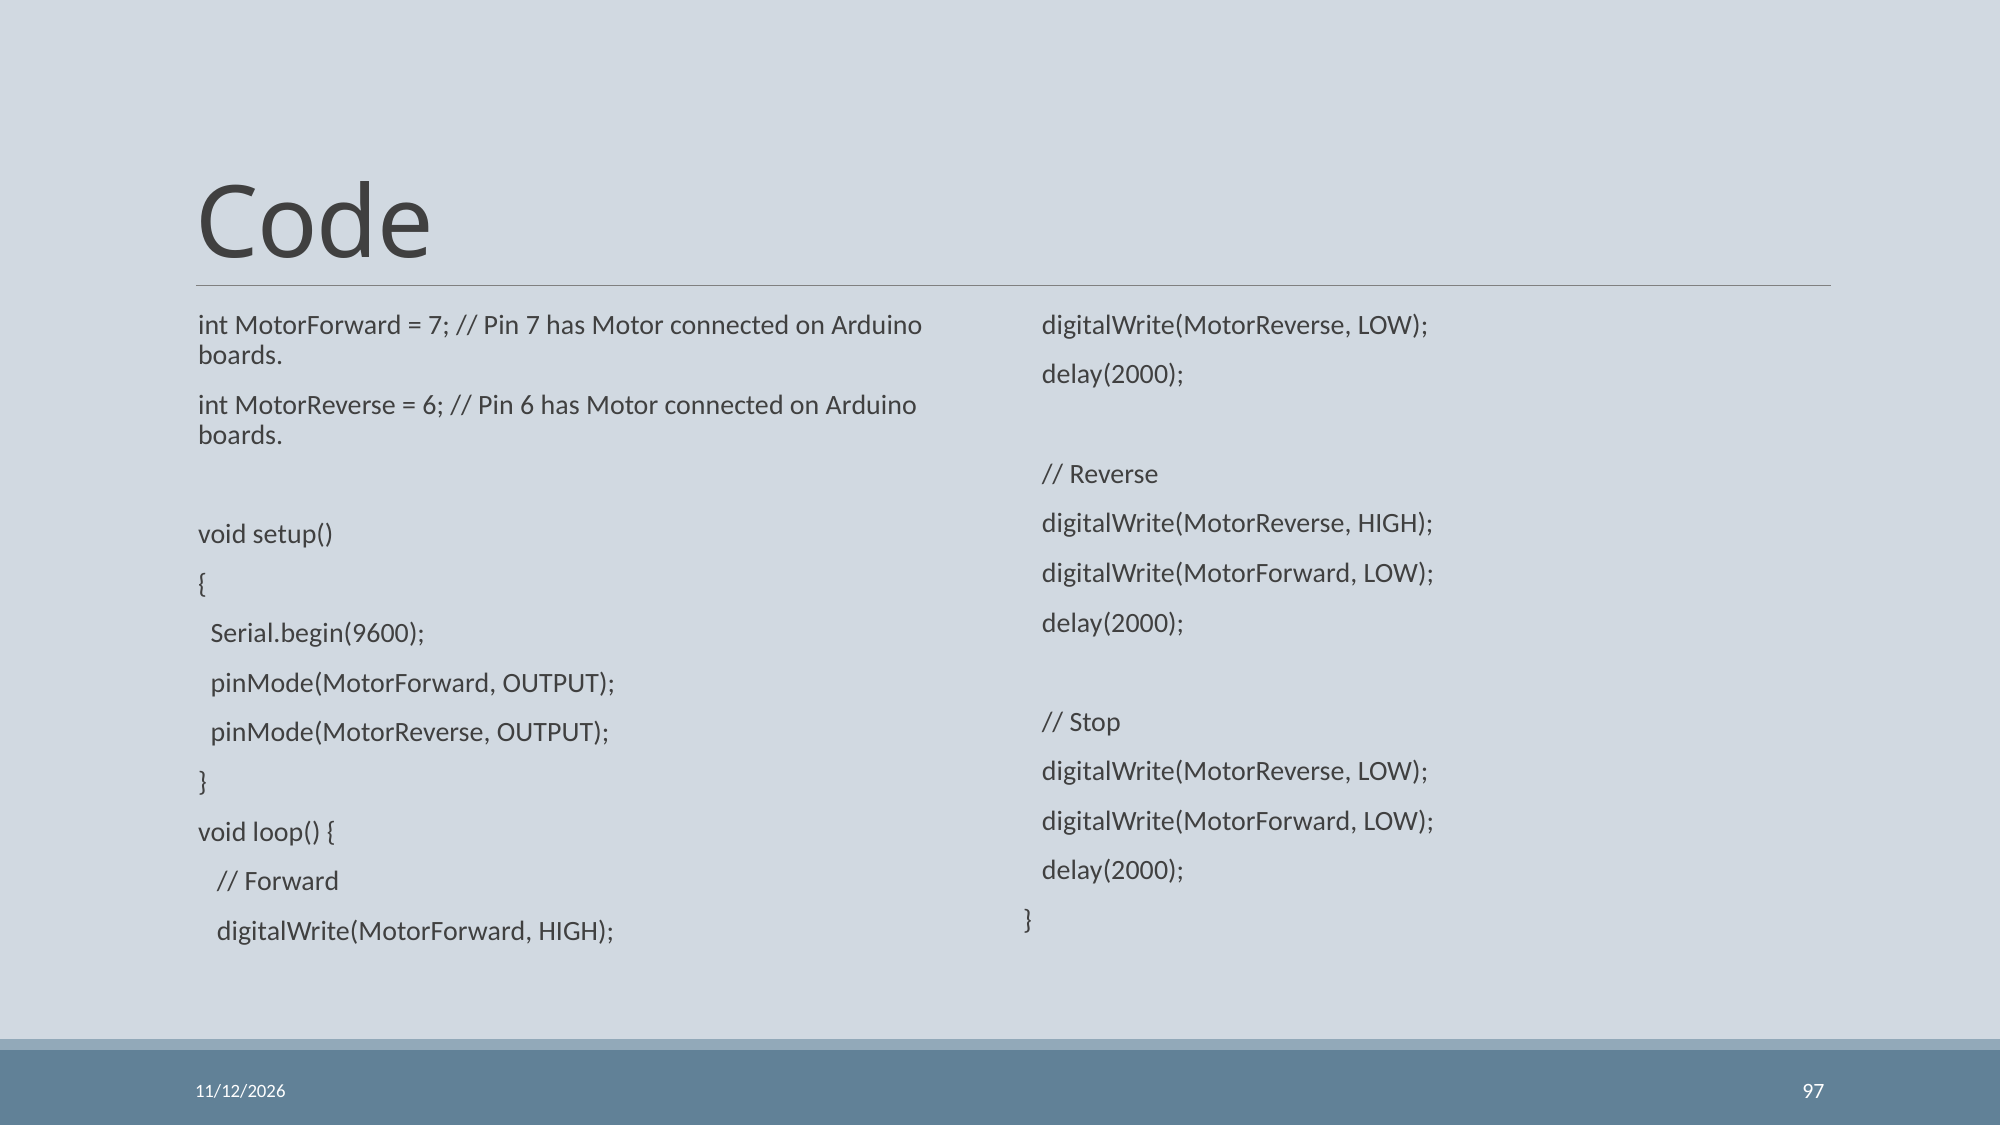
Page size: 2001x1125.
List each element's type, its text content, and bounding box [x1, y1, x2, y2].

slide_number 97 [1624, 1059, 1840, 1120]
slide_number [180, 1059, 586, 1120]
list int MotorForward = 7; // Pin 7 has Motor connected on Arduino boards. int MotorReverse = 6; // Pin 6 has Motor connected on Arduino boards. void setup() { Serial.begin(9600); pinMode(MotorForward, OUTPUT); pinMode(MotorReverse, OUTPUT); } void loop() { // Forward digitalWrite(MotorForward, HIGH); digitalWrite(MotorReverse, LOW); delay(2000); // Reverse digitalWrite(MotorReverse, HIGH); digitalWrite(MotorForward, LOW); delay(2000); // Stop digitalWrite(MotorReverse, LOW); digitalWrite(MotorForward, LOW); delay(2000); } [180, 302, 1830, 963]
title Code [180, 47, 1830, 285]
